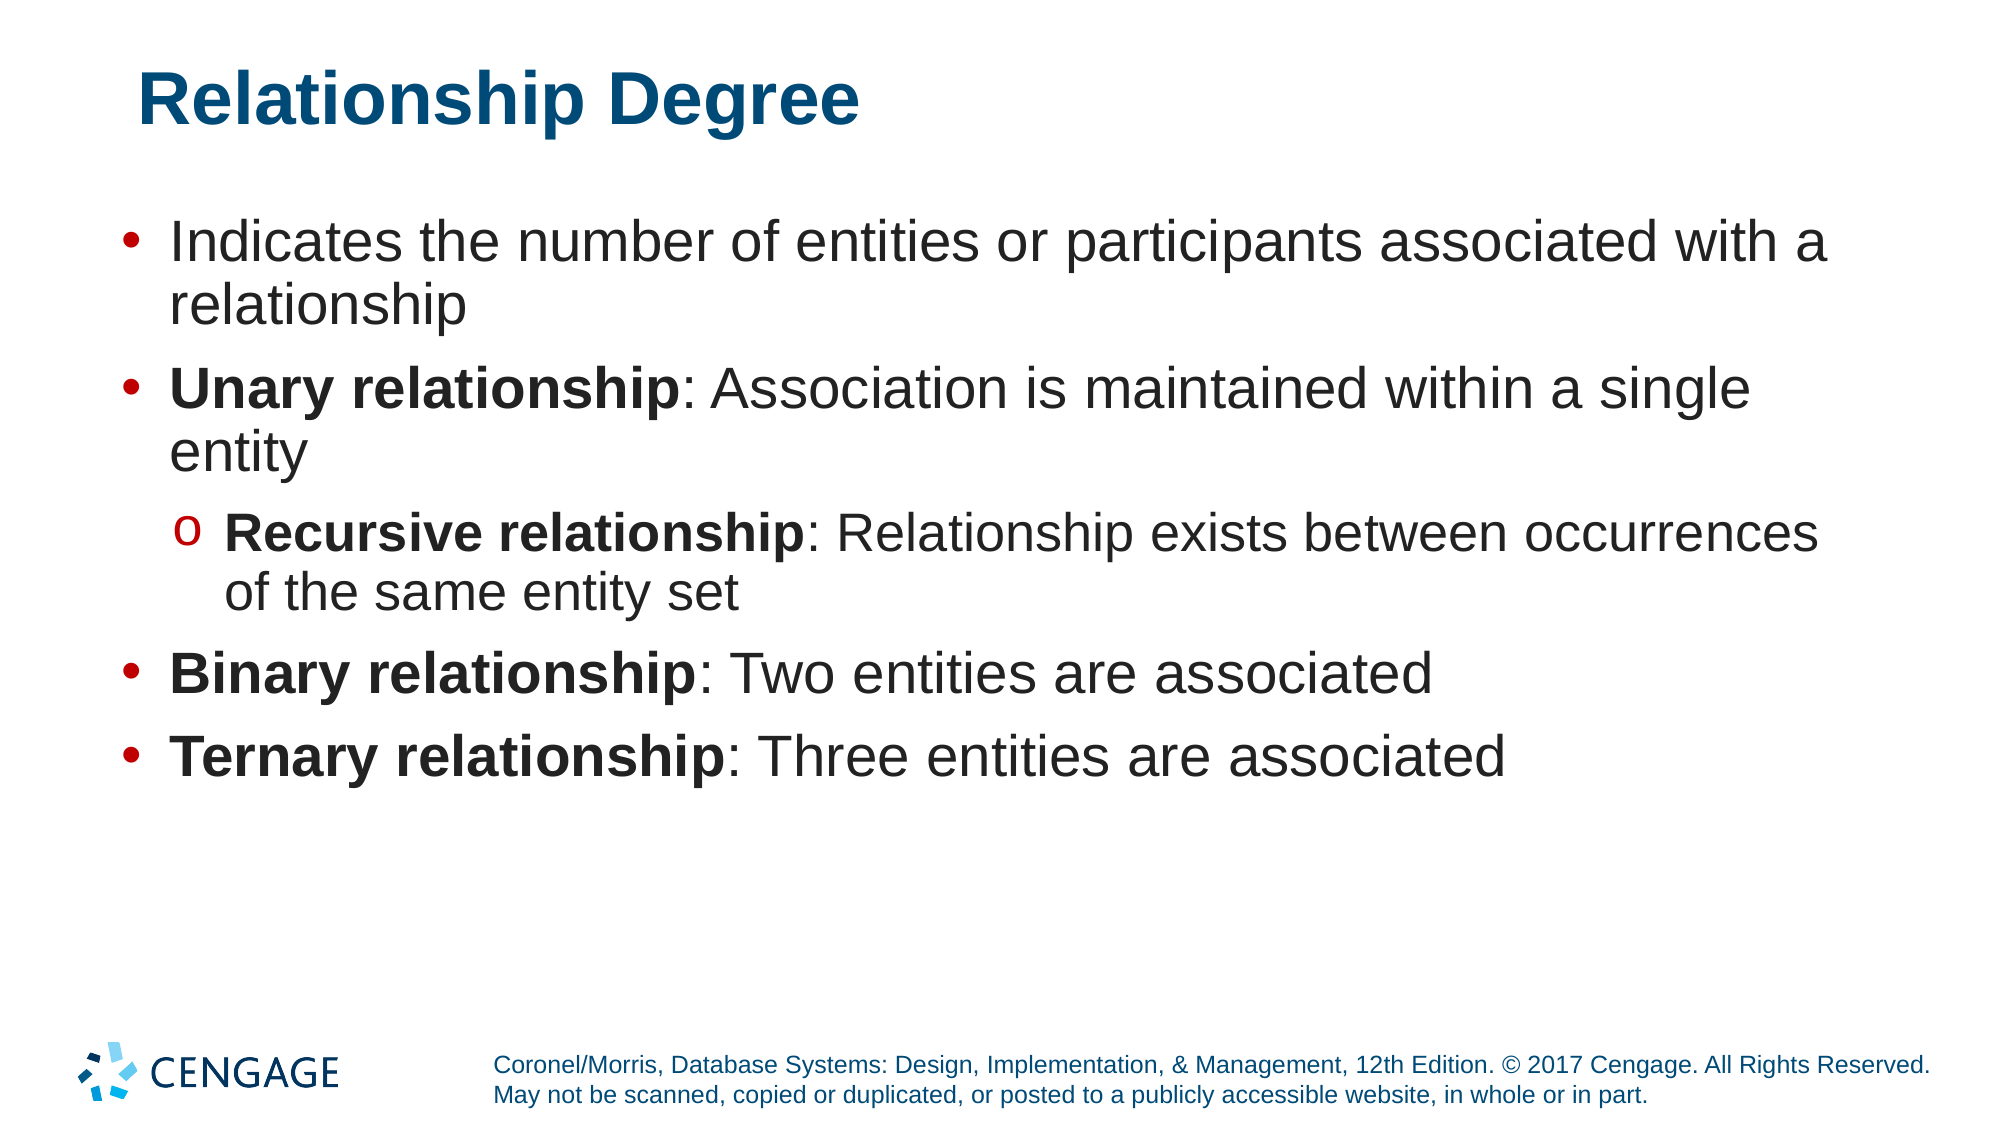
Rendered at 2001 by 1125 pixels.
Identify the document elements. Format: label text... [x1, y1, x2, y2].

picture [78, 1042, 338, 1101]
list Indicates the number of entities or participants associated with a relationship Unary relationship: Association is maintained within a single entity Recursive relationship: Relationship exists between occurrences of the same entity set Binary relationship: Two entities are associated Ternary relationship: Three entities are associated [121, 211, 1880, 815]
title Relationship Degree [137, 59, 1863, 171]
